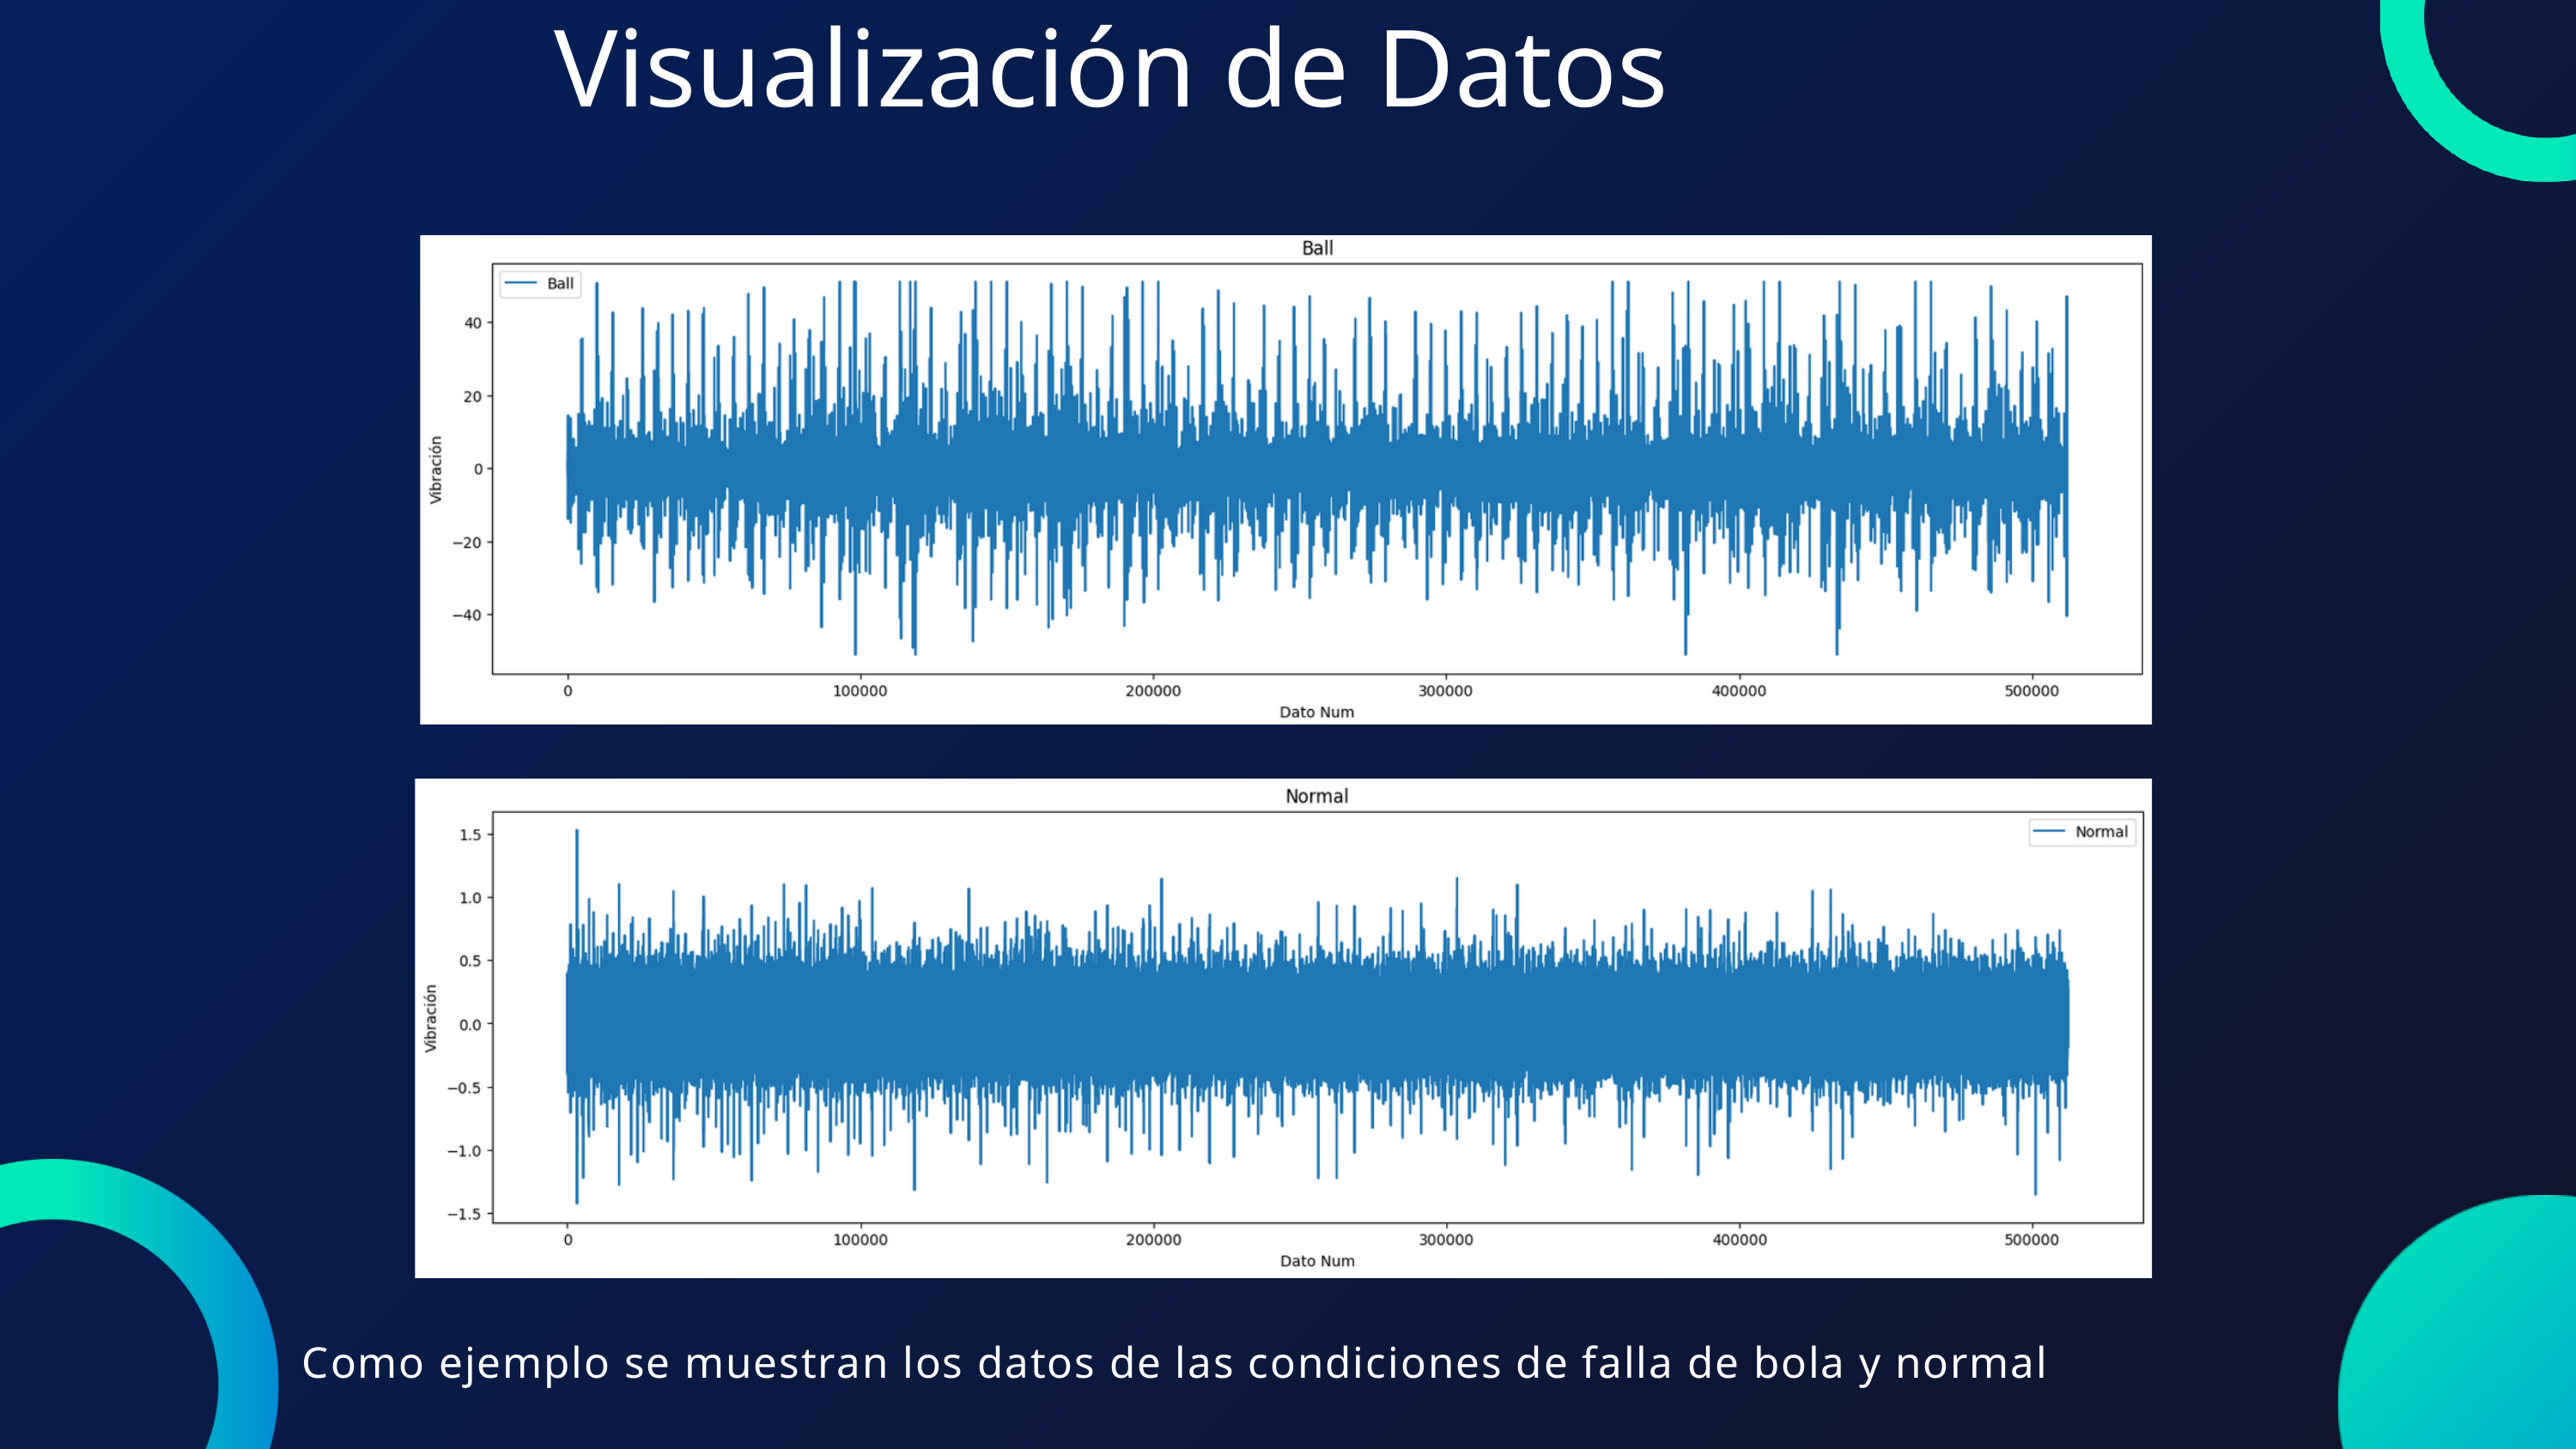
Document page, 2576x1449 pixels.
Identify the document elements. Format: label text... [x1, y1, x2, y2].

text_box [2337, 1195, 2576, 1449]
text_box Visualización de Datos [554, 0, 2022, 128]
text_box [415, 779, 2153, 1278]
text_box [0, 1159, 279, 1449]
text_box [2379, 0, 2576, 182]
text_box Como ejemplo se muestran los datos de las condiciones de falla de bola y normal [301, 1326, 2275, 1386]
text_box [420, 235, 2153, 724]
